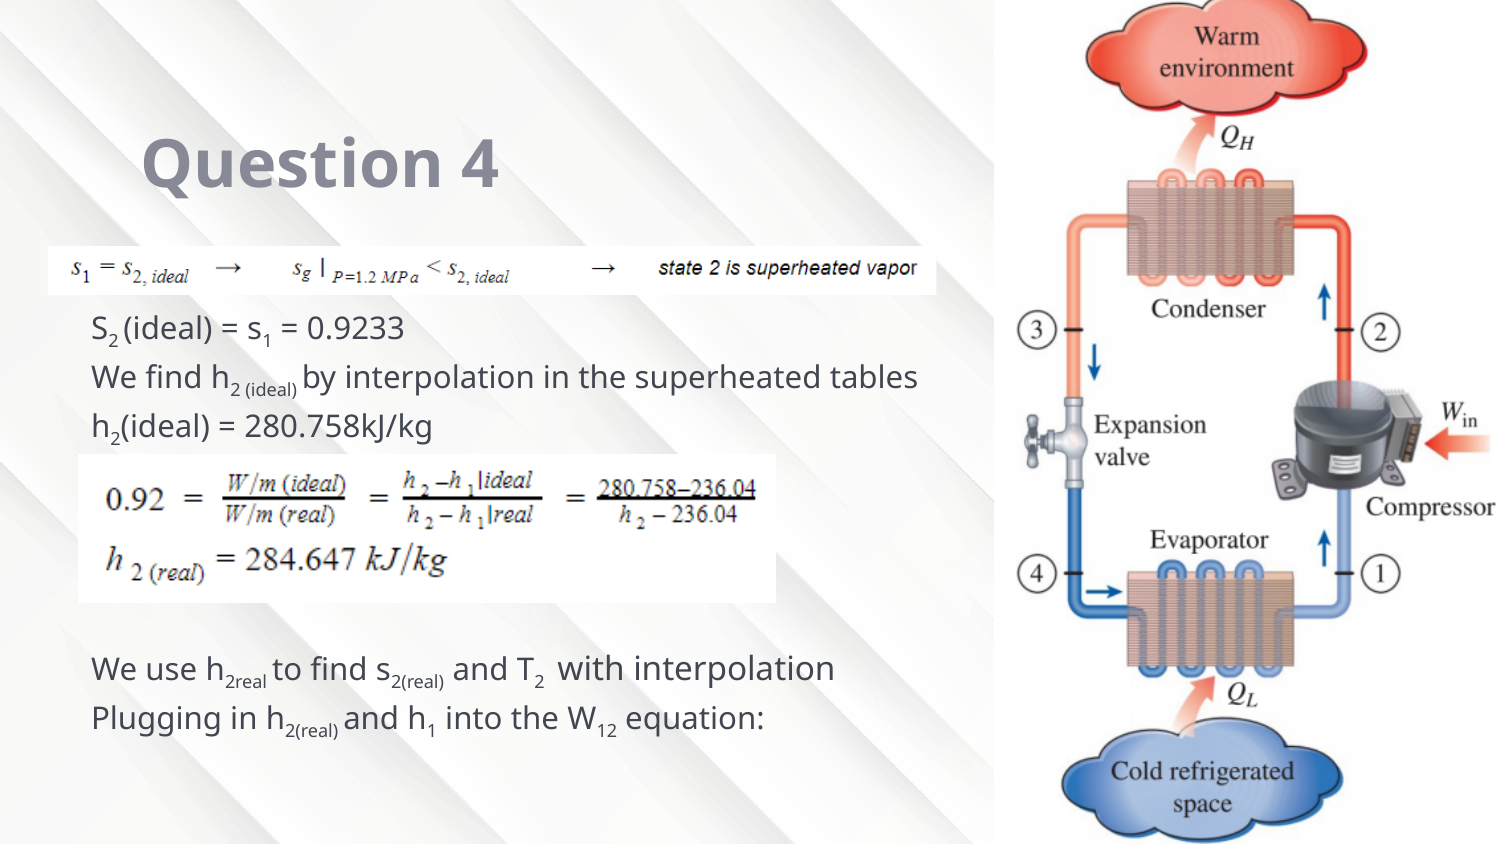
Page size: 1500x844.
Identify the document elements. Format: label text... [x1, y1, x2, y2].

picture [0, 0, 1500, 844]
title Question 4 [140, 137, 989, 203]
list S2 (ideal) = s1 = 0.9233 We find h2 (ideal) by interpolation in the superheated tables h2(ideal) = 280.758kJ/kg We use h2real to find s2(real) and T2 with interpolation Plugging in h2(real) and h1 into the W12 equation: [91, 302, 926, 793]
